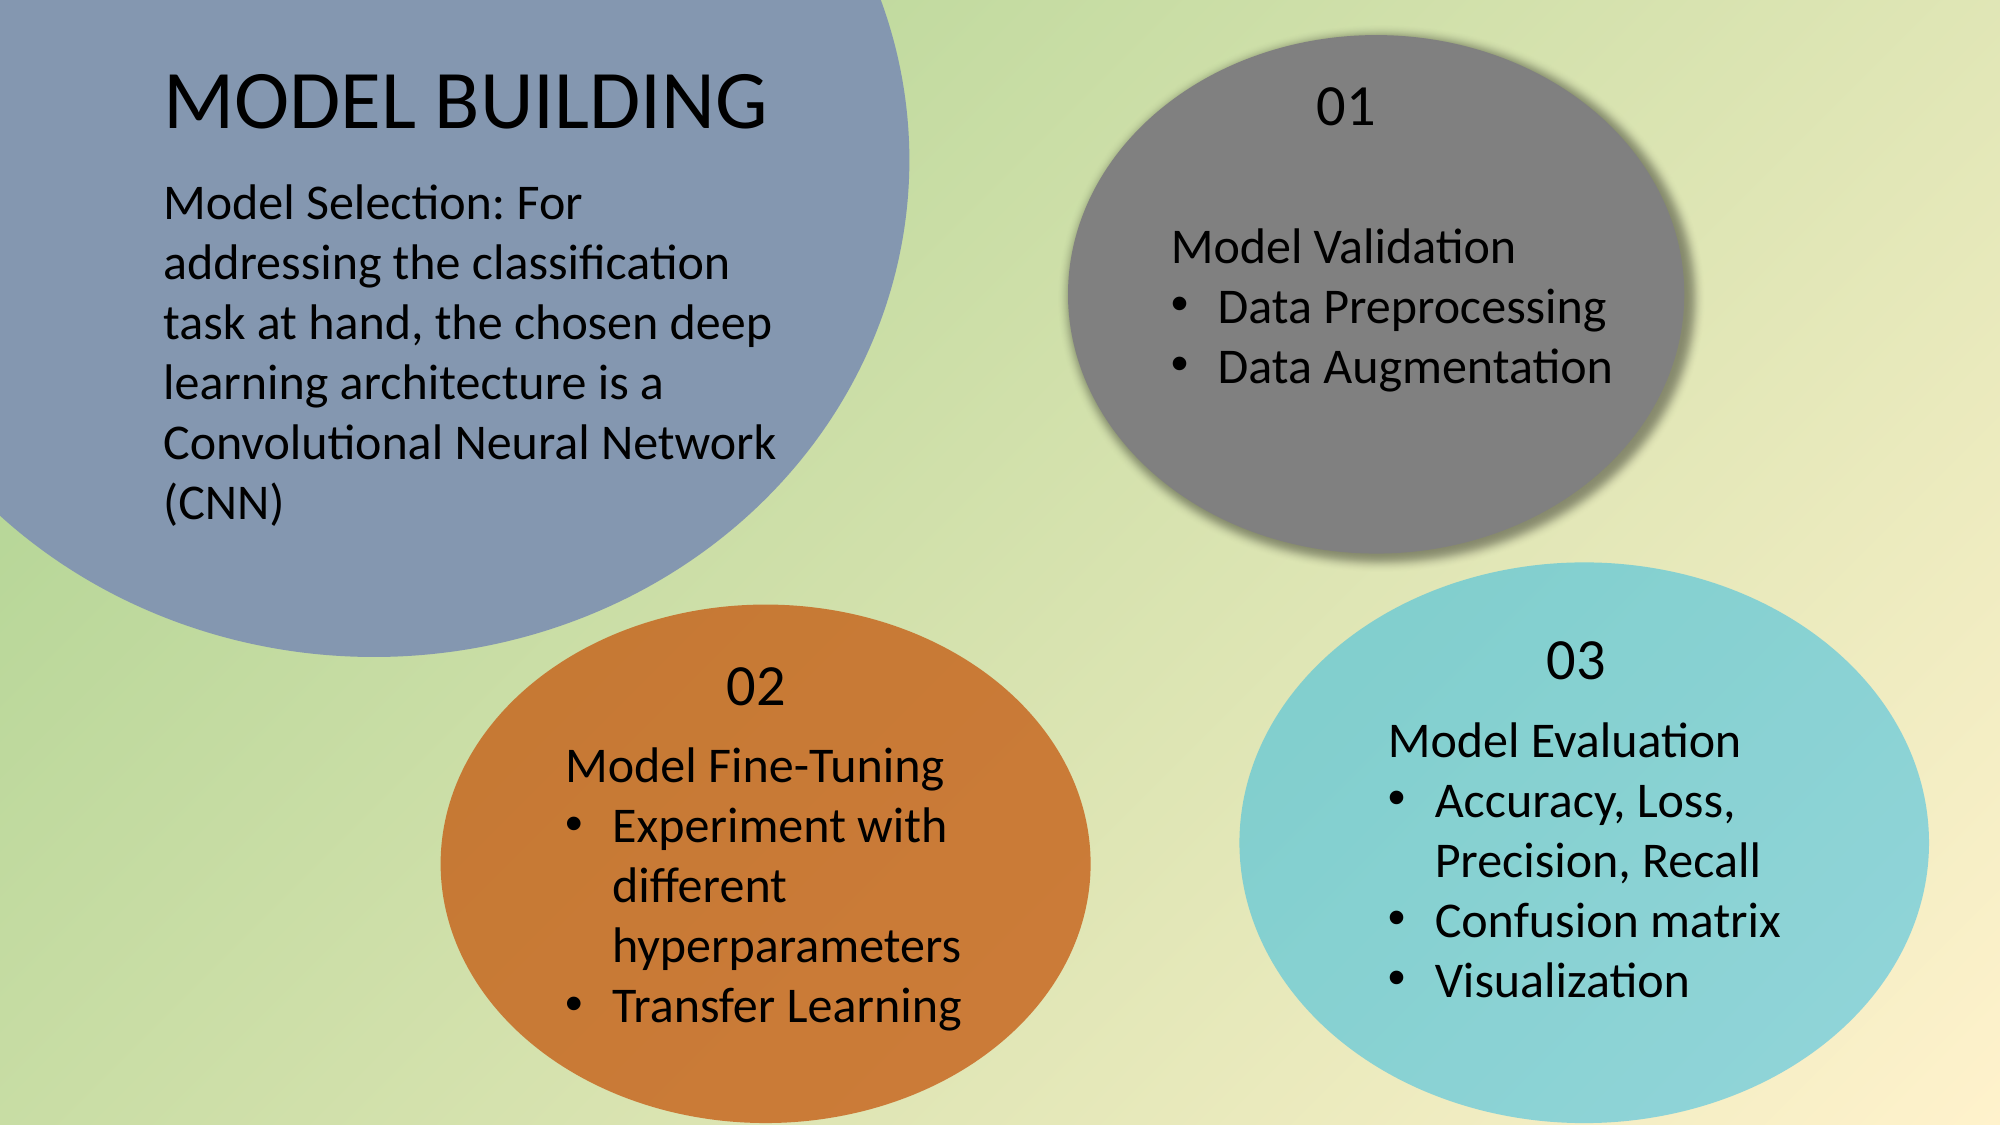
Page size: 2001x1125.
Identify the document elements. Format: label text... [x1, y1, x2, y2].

text_box Model Evaluation Accuracy, Loss, Precision, Recall Confusion matrix Visualization [1373, 699, 1938, 1015]
text_box [439, 603, 1042, 1125]
text_box MODEL BUILDING [148, 38, 799, 153]
text_box Model Fine-Tuning Experiment with different hyperparameters Transfer Learning [550, 725, 1115, 1041]
text_box 03 [1532, 614, 1653, 699]
text_box [0, 0, 911, 659]
text_box 01 [1302, 59, 1396, 145]
text_box Model Selection: For addressing the classification task at hand, the chosen deep learning architecture is a Convolutional Neural Network (CNN) [148, 162, 799, 538]
text_box Model Validation Data Preprocessing Data Augmentation [1156, 205, 1636, 401]
text_box [1066, 34, 1686, 555]
text_box 02 [712, 639, 833, 724]
text_box [1238, 561, 1882, 1125]
